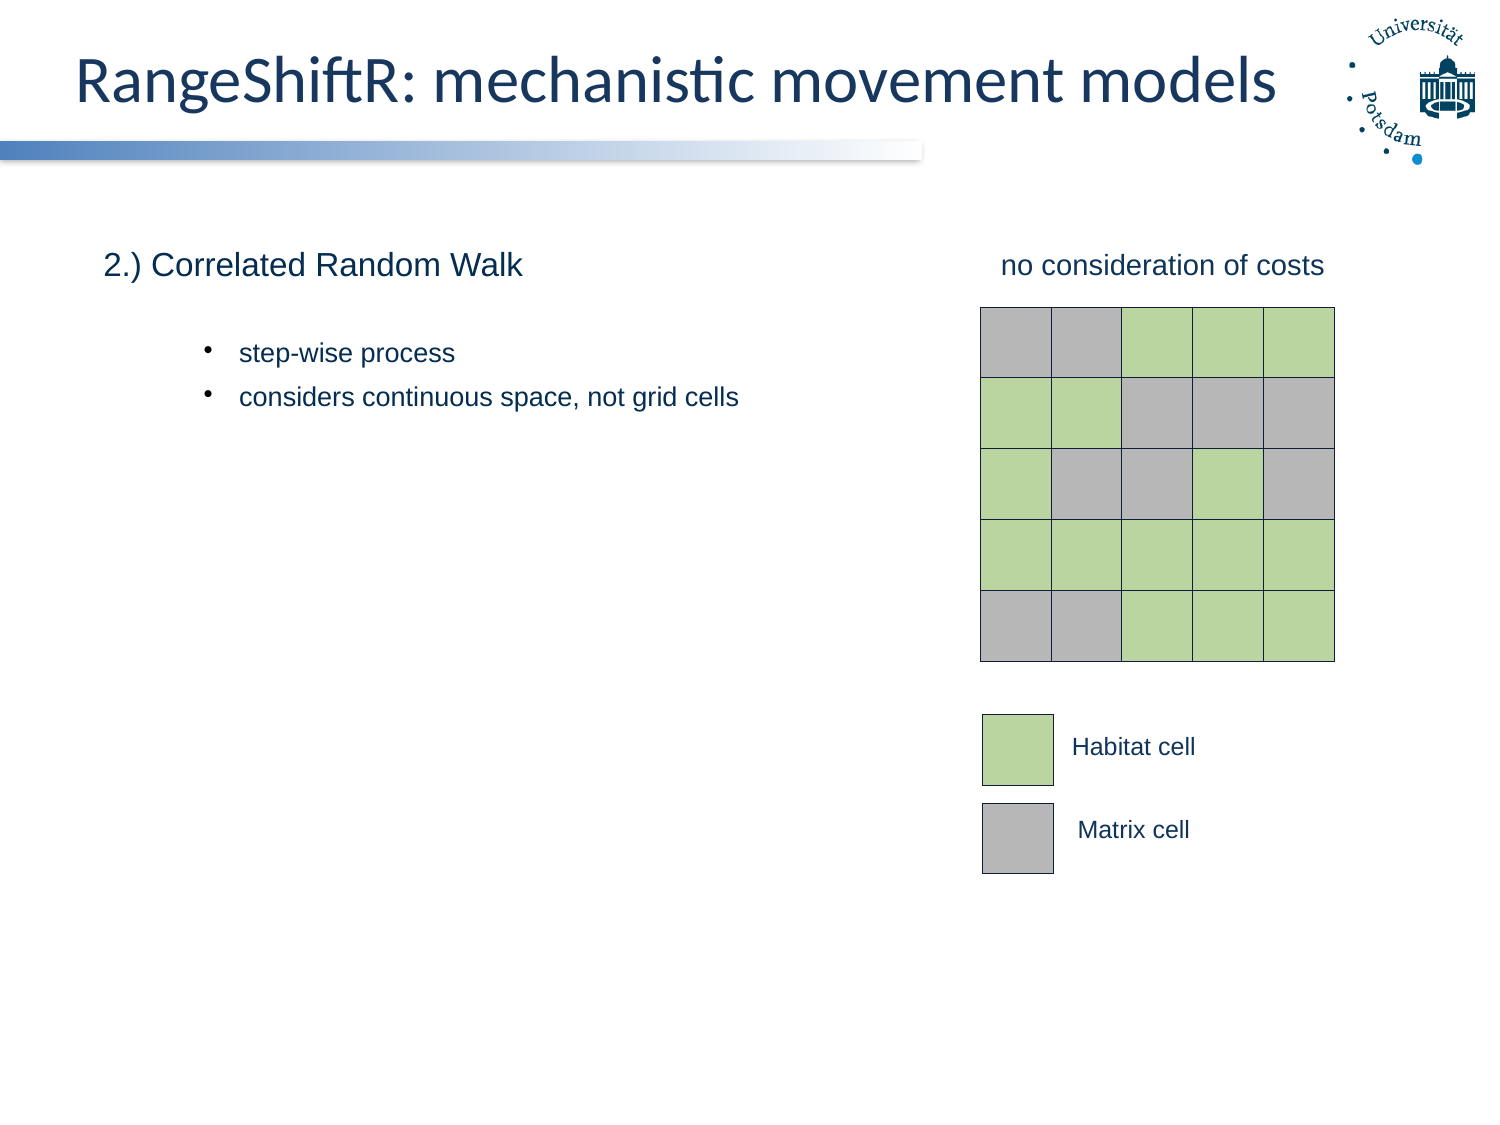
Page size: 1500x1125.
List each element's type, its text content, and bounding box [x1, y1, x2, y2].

picture [1338, 18, 1475, 73]
text_box [1051, 520, 1121, 590]
text_box [980, 519, 1051, 590]
text_box [1263, 307, 1335, 377]
text_box [980, 448, 1051, 519]
text_box [1263, 520, 1335, 590]
text_box [1121, 377, 1192, 449]
text_box Habitat cell [1057, 723, 1300, 774]
text_box step-wise process considers continuous space, not grid cells [188, 327, 809, 420]
text_box [1263, 590, 1335, 662]
text_box [1051, 307, 1122, 378]
text_box [1192, 590, 1263, 662]
text_box [1052, 590, 1122, 662]
text_box [1263, 448, 1335, 520]
text_box [1193, 449, 1263, 519]
text_box [980, 307, 1051, 378]
text_box 2.) Correlated Random Walk [88, 236, 650, 291]
text_box [982, 803, 1054, 874]
text_box [980, 378, 1051, 448]
text_box [1192, 377, 1264, 449]
text_box [1122, 590, 1192, 662]
picture [1427, 79, 1469, 110]
text_box [982, 714, 1054, 786]
text_box [1051, 378, 1121, 448]
picture [1338, 111, 1475, 166]
text_box [980, 590, 1052, 662]
text_box [1051, 448, 1122, 520]
text_box [1122, 449, 1193, 520]
title RangeShiftR: mechanistic movement models [75, 33, 1425, 117]
text_box [1264, 377, 1335, 448]
text_box [1192, 307, 1263, 377]
text_box no consideration of costs [986, 238, 1359, 296]
text_box [1192, 519, 1263, 590]
text_box [1122, 307, 1192, 377]
text_box Matrix cell [1062, 805, 1300, 857]
text_box [1121, 520, 1192, 590]
